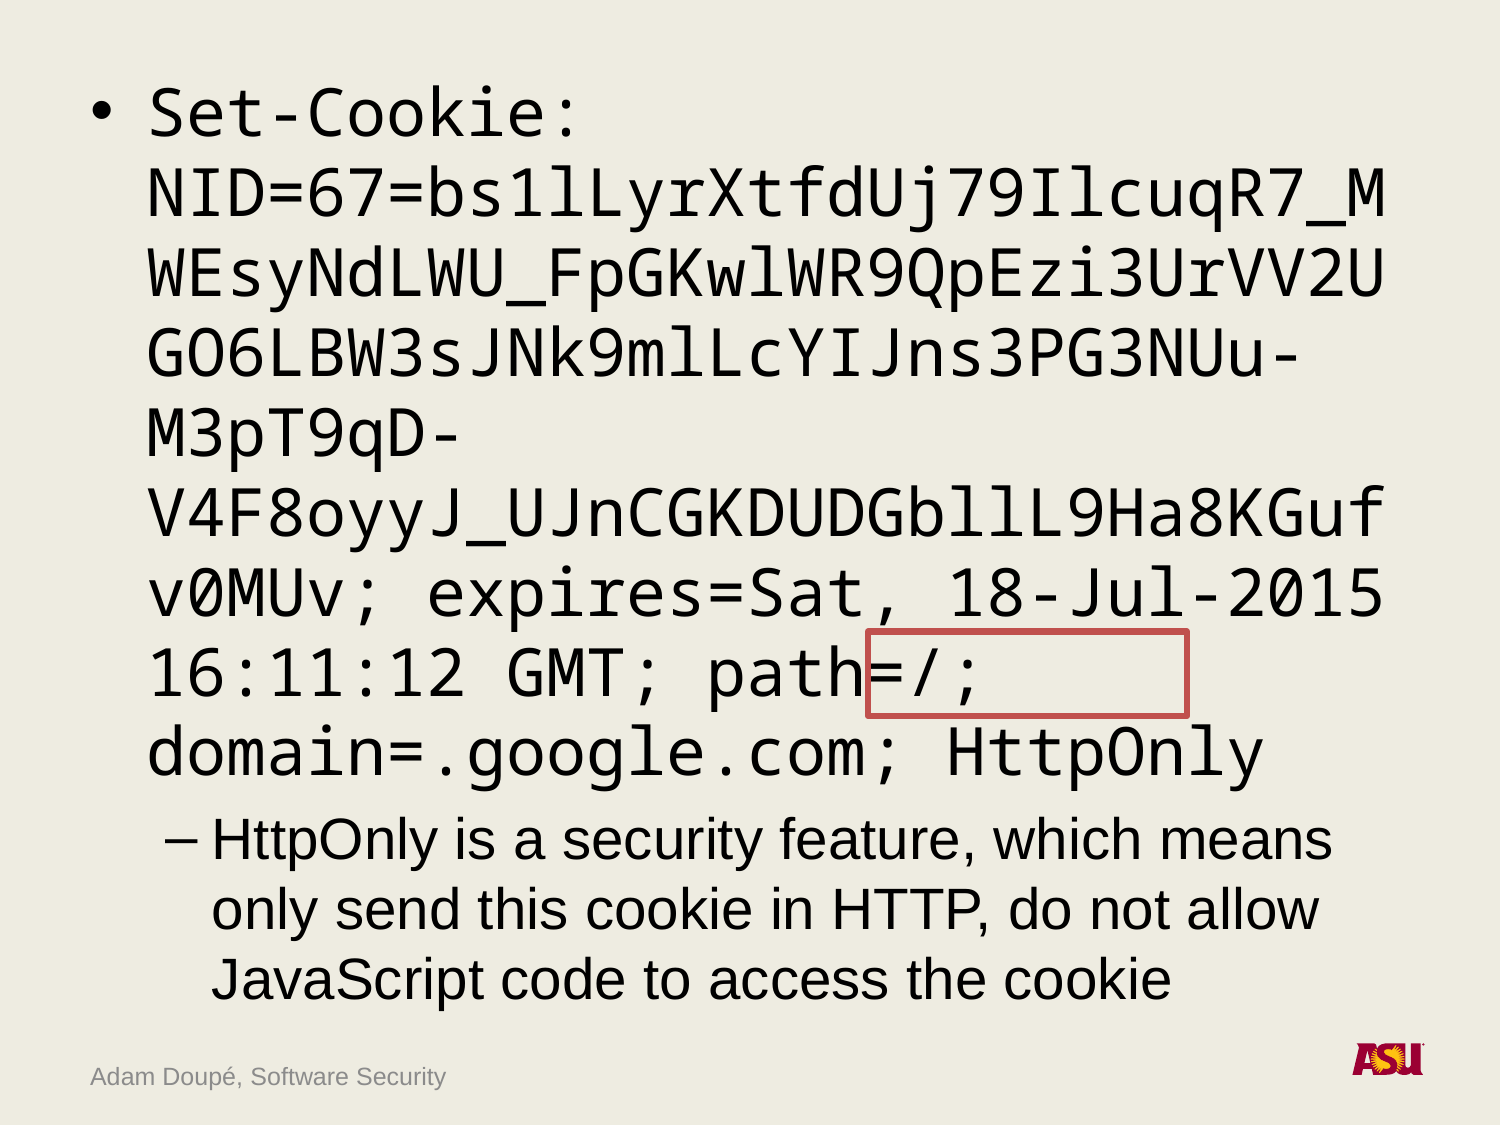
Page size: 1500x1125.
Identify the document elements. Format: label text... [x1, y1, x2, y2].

text_box [866, 629, 1189, 718]
list Set-Cookie: NID=67=bs1lLyrXtfdUj79IlcuqR7_MWEsyNdLWU_FpGKwlWR9QpEzi3UrVV2UGO6LBW3sJNk9mlLcYIJns3PG3NUu-M3pT9qD-V4F8oyyJ_UJnCGKDUDGbllL9Ha8KGufv0MUv; expires=Sat, 18-Jul-2015 16:11:12 GMT; path=/; domain=.google.com; HttpOnly HttpOnly is a security feature, which means only send this cookie in HTTP, do not allow JavaScript code to access the cookie [75, 62, 1425, 1005]
